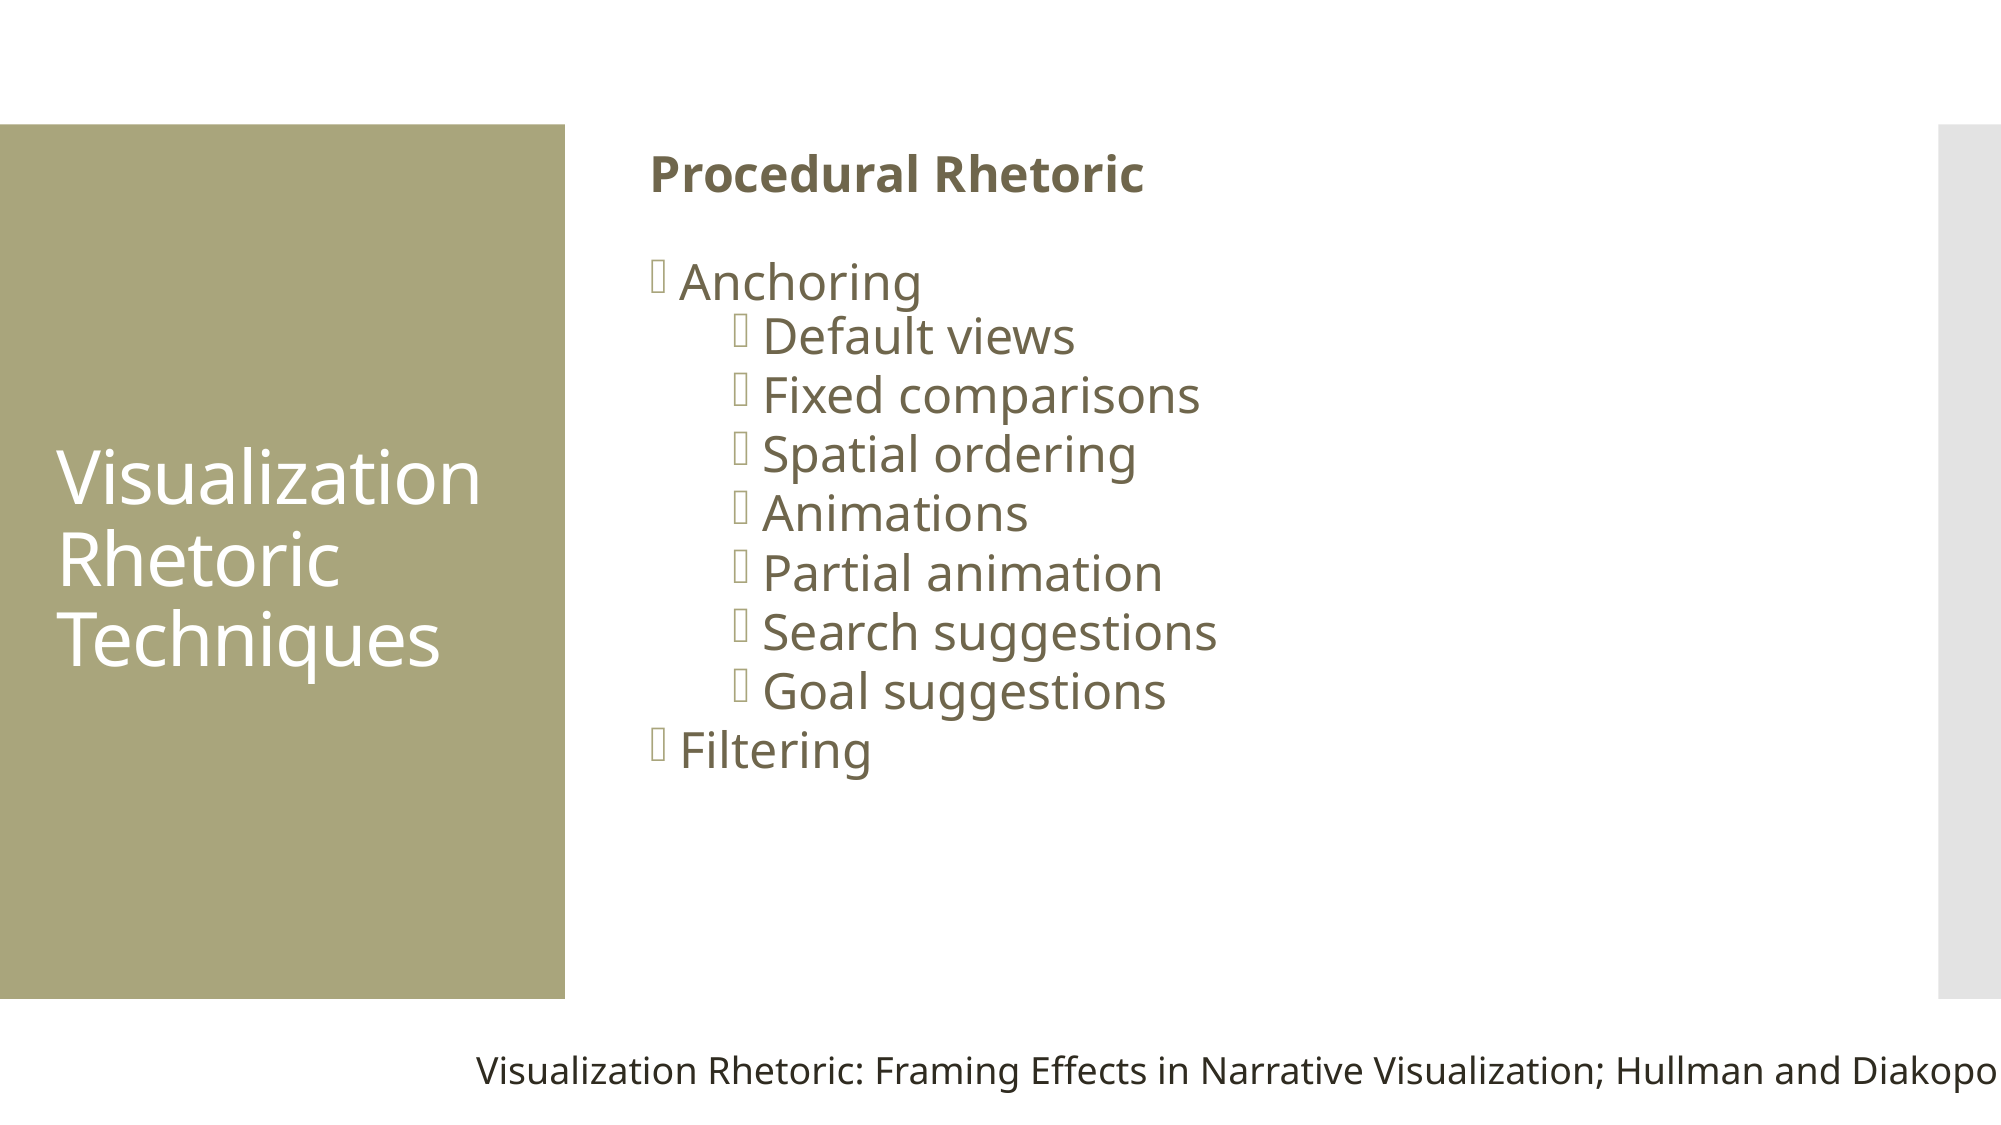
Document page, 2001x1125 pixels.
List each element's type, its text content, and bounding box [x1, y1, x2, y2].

title Visualization Rhetoric Techniques [41, 184, 525, 940]
list Procedural Rhetoric Anchoring Default views Fixed comparisons Spatial ordering Animations Partial animation Search suggestions Goal suggestions Filtering [634, 141, 1835, 982]
text_box Visualization Rhetoric: Framing Effects in Narrative Visualization; Hullman and Diakopoulos [461, 1039, 2000, 1100]
